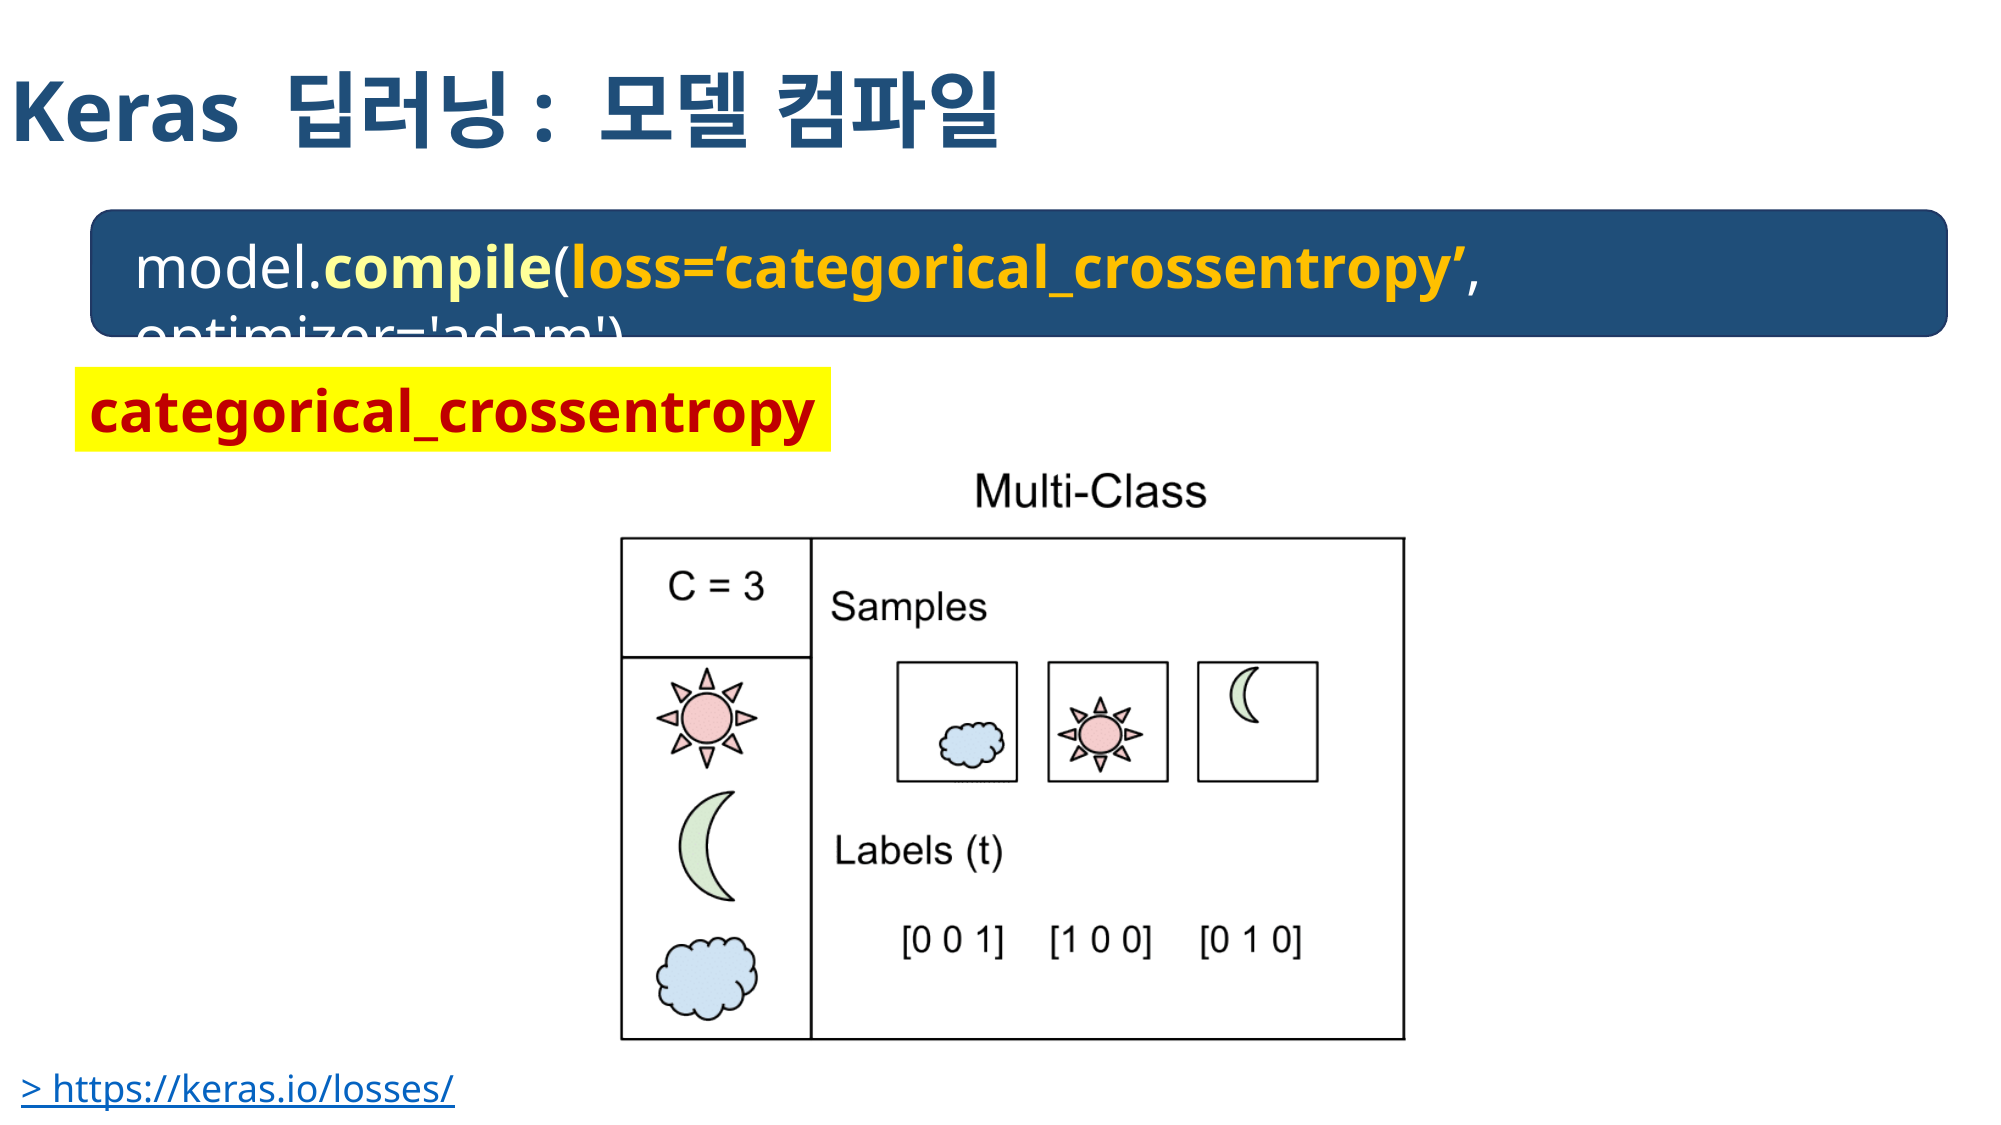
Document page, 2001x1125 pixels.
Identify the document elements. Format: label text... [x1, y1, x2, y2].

text_box model.compile(loss=‘categorical_crossentropy’, optimizer='adam') [119, 223, 2000, 378]
text_box categorical_crossentropy [74, 366, 831, 452]
text_box > https://keras.io/losses/ [6, 1057, 470, 1124]
text_box Keras 딥러닝: 모델 컴파일 [0, 50, 1019, 166]
text_box [90, 209, 1947, 338]
picture [601, 452, 1406, 1060]
